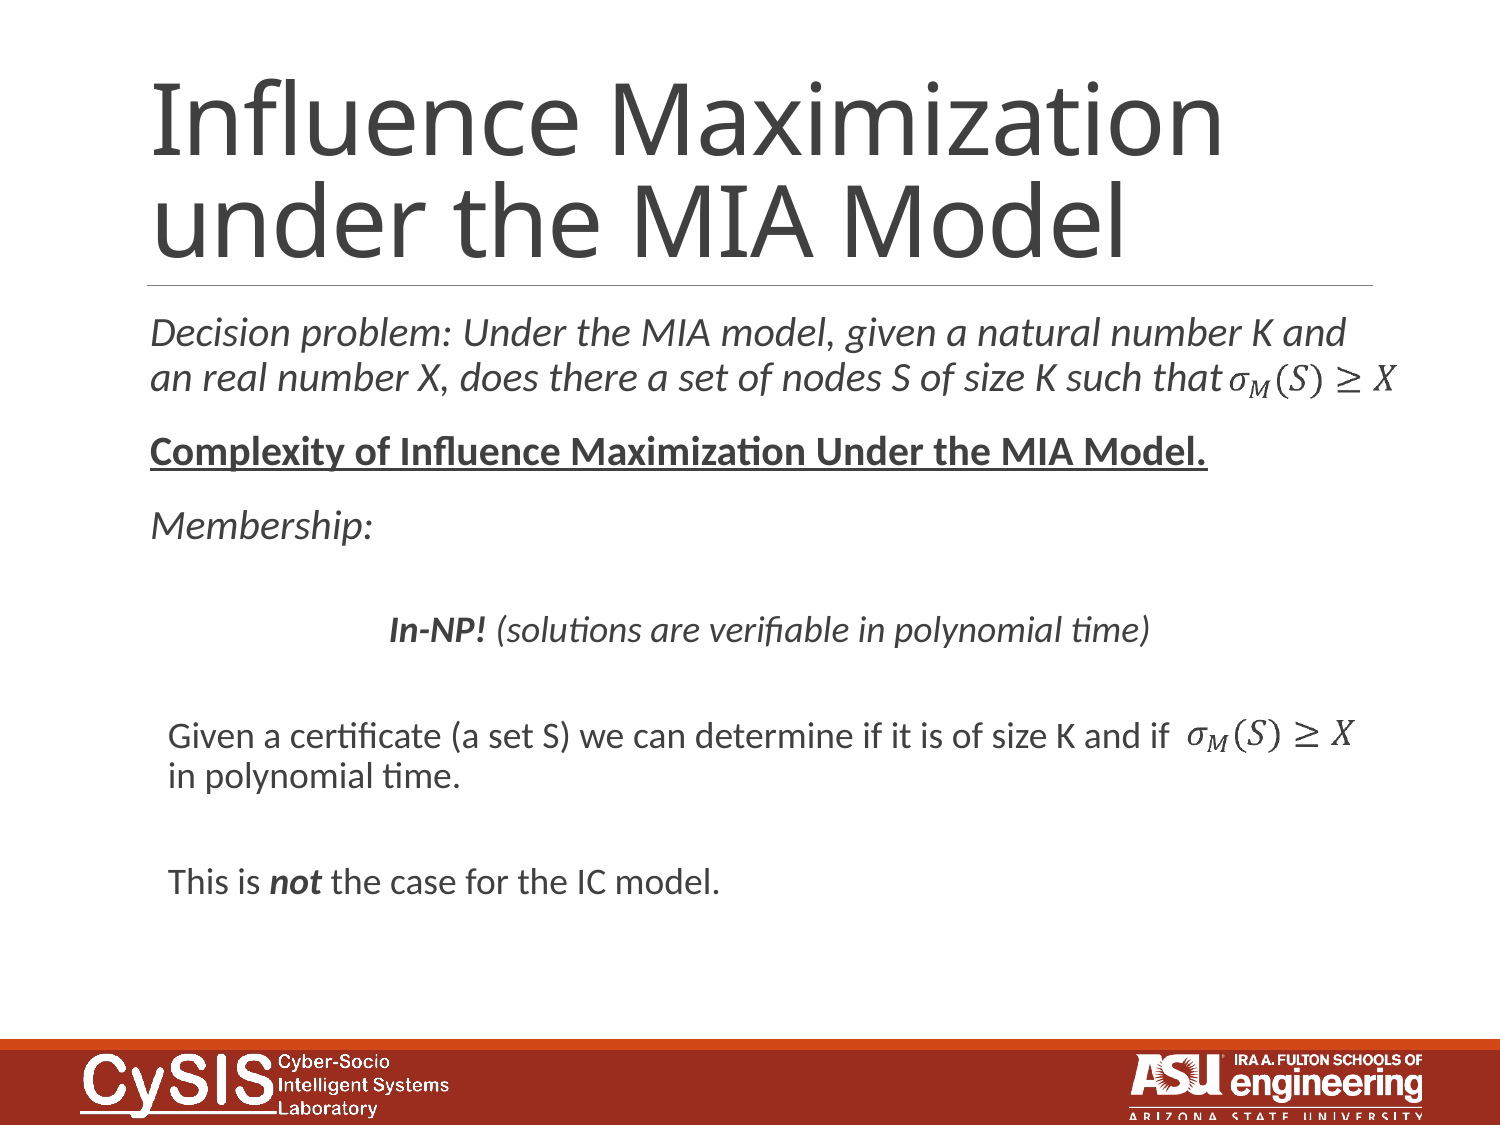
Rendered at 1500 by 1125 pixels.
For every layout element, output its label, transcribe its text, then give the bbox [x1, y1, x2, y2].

picture [1182, 714, 1358, 757]
picture [1225, 359, 1401, 402]
list Decision problem: Under the MIA model, given a natural number K and an real number X, does there a set of nodes S of size K such that ? Complexity of Influence Maximization Under the MIA Model. Membership: In-NP! (solutions are verifiable in polynomial time) Given a certificate (a set S) we can determine if it is of size K and if in polynomial time. This is not the case for the IC model. [135, 302, 1373, 963]
picture [60, 1027, 464, 1125]
title Influence Maximization under the MIA Model [135, 47, 1373, 285]
